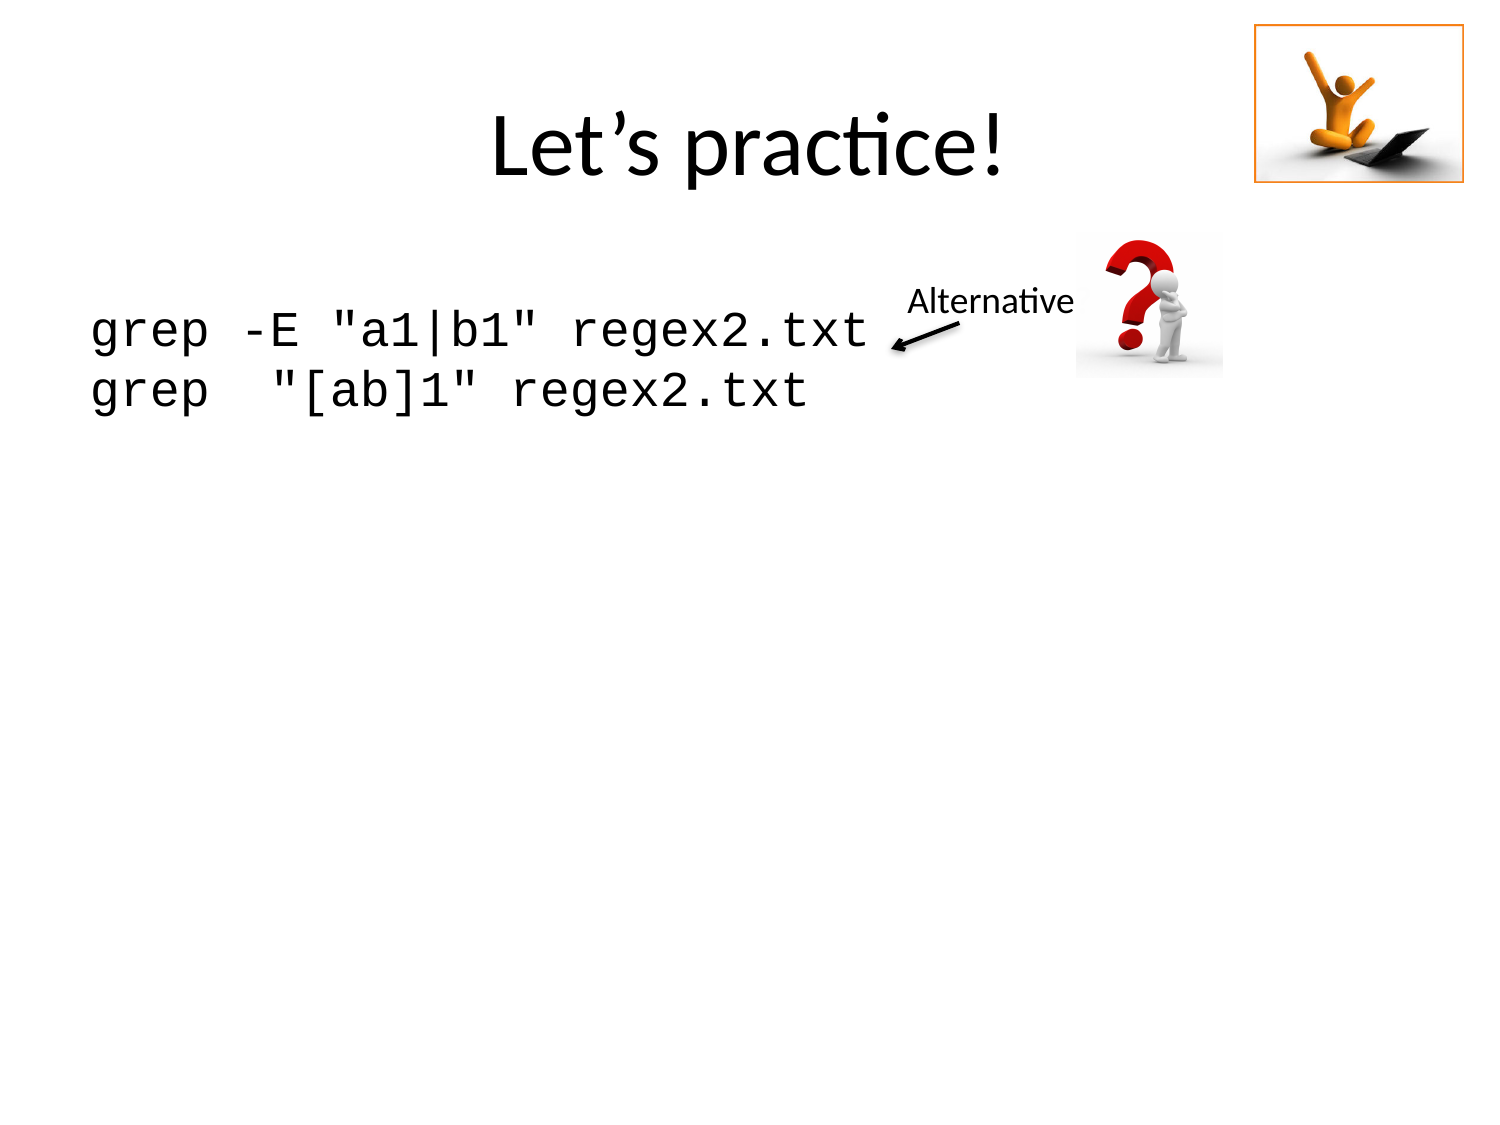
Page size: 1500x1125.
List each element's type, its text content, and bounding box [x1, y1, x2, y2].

picture [1076, 232, 1223, 378]
title Let’s practice! [75, 45, 1425, 233]
text_box Alternative? [892, 269, 1071, 329]
text_box grep -E "a1|b1" regex2.txt grep "[ab]1" regex2.txt [75, 289, 1467, 484]
picture [1253, 23, 1464, 183]
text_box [890, 322, 960, 350]
